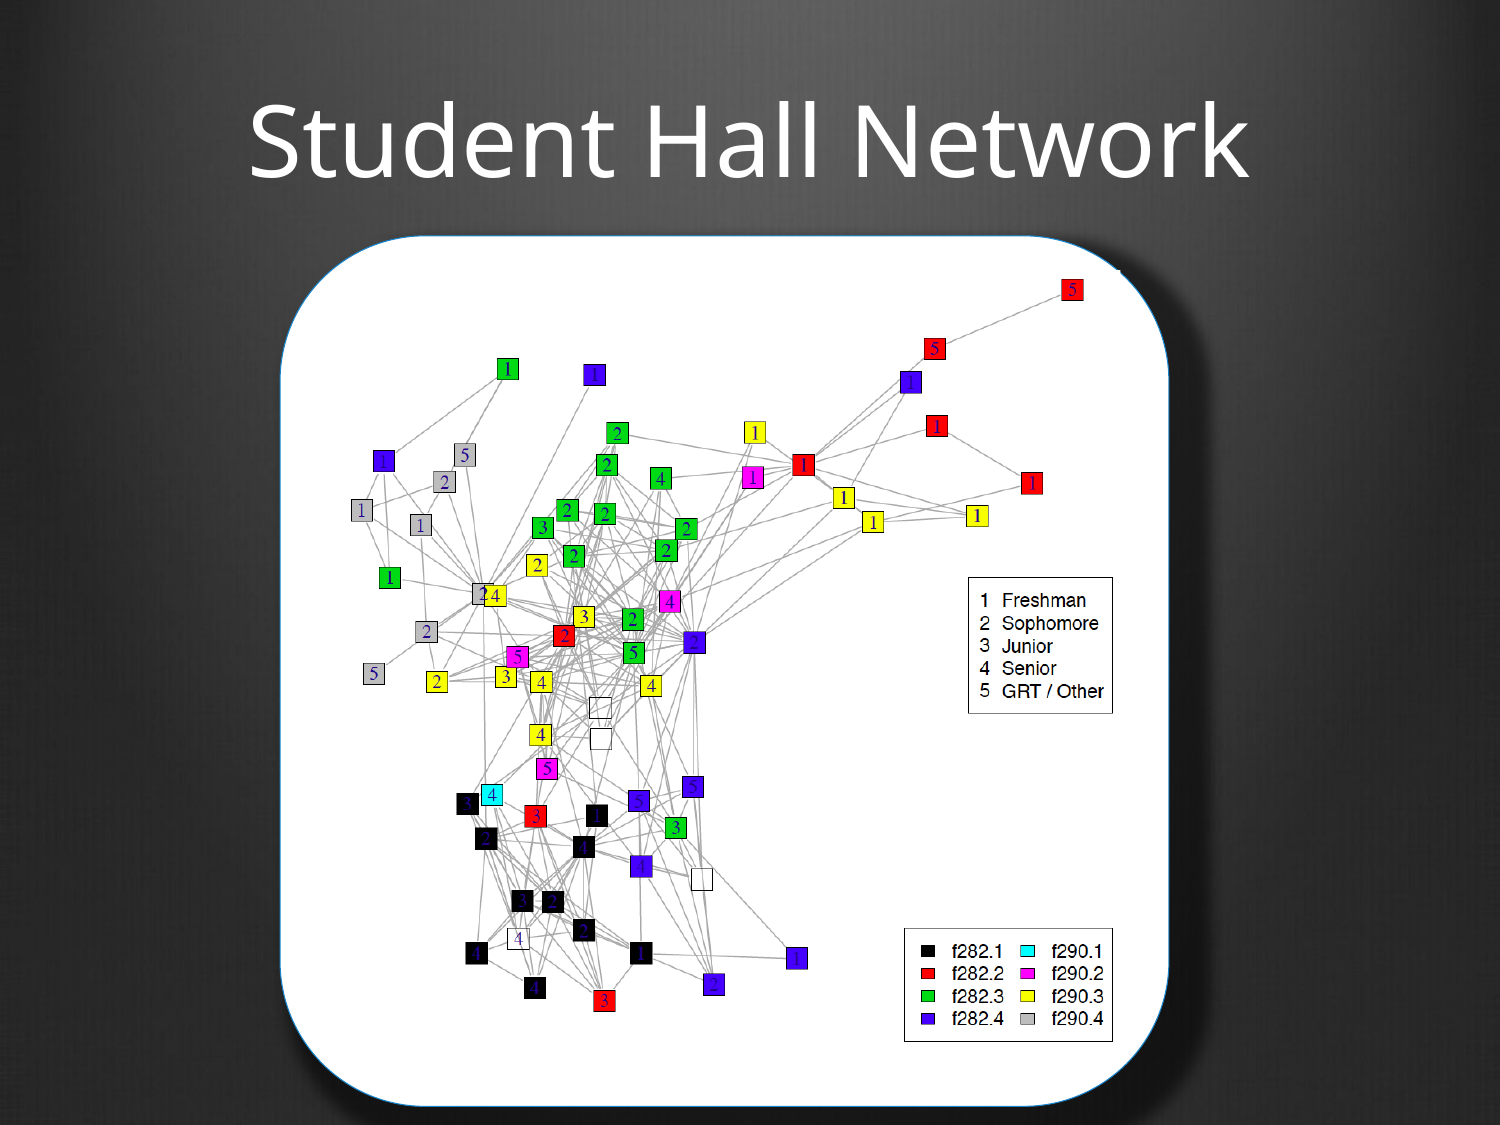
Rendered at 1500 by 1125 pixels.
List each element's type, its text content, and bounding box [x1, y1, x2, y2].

text_box [279, 255, 1111, 1078]
text_box [384, 1101, 1065, 1107]
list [342, 270, 1121, 1056]
title Student Hall Network [112, 19, 1388, 255]
